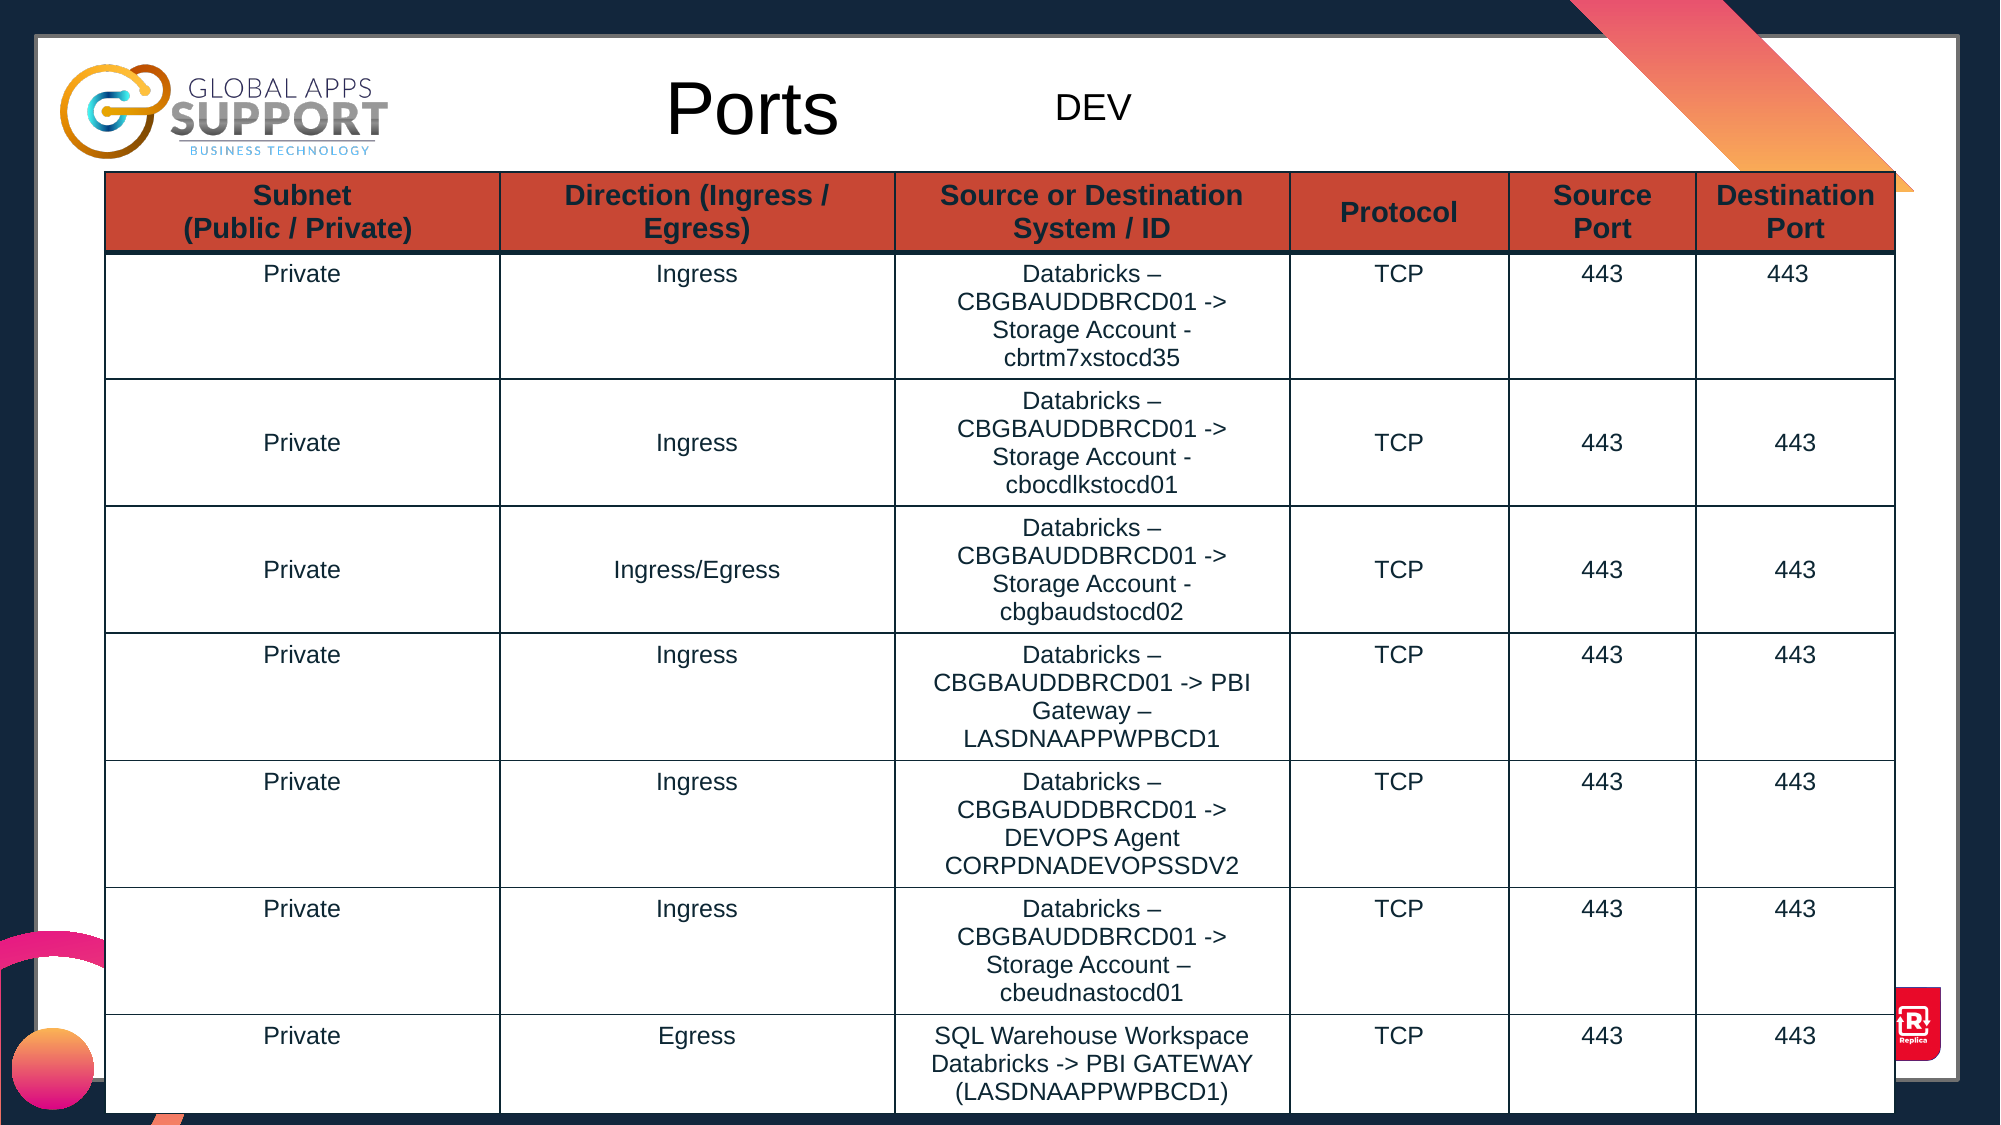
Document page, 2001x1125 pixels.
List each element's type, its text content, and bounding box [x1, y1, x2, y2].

table_header Source or Destination System / ID [896, 173, 1289, 250]
table_cell Ingress [501, 888, 894, 1014]
picture [60, 64, 388, 159]
table_cell Ingress [501, 634, 894, 760]
table_header Source Port [1510, 173, 1695, 250]
table_cell Databricks – CBGBAUDDBRCD01 -> Storage Account - cbrtm7xstocd35 [896, 255, 1289, 378]
table_cell TCP [1291, 380, 1508, 505]
table_cell Private [106, 761, 499, 887]
table_cell SQL Warehouse Workspace Databricks -> PBI GATEWAY (LASDNAAPPWPBCD1) [896, 1015, 1289, 1113]
table_cell Private [106, 507, 499, 632]
table_cell Private [106, 380, 499, 505]
table_cell 443 [1510, 761, 1695, 887]
table_cell 443 [1510, 507, 1695, 632]
table_cell TCP [1291, 888, 1508, 1014]
table_header Destination Port [1697, 173, 1894, 250]
table_cell 443 [1510, 1015, 1695, 1113]
table_cell 443 [1697, 634, 1894, 760]
table_header Protocol [1291, 173, 1508, 250]
table_cell Ingress [501, 255, 894, 378]
table_cell 443 [1697, 1015, 1894, 1113]
table_cell Databricks – CBGBAUDDBRCD01 -> PBI Gateway – LASDNAAPPWPBCD1 [896, 634, 1289, 760]
text_box Ports [649, 23, 1540, 171]
table_cell Databricks – CBGBAUDDBRCD01 -> DEVOPS Agent CORPDNADEVOPSSDV2 [896, 761, 1289, 887]
table_cell TCP [1291, 761, 1508, 887]
table_cell TCP [1291, 634, 1508, 760]
text_box DEV [1040, 75, 1358, 158]
table_header Subnet (Public / Private) [106, 173, 499, 250]
table_cell Private [106, 634, 499, 760]
table_cell Ingress/Egress [501, 507, 894, 632]
table_cell 443 [1697, 888, 1894, 1014]
picture [1896, 987, 1941, 1061]
table_cell Egress [501, 1015, 894, 1113]
table_cell 443 [1510, 888, 1695, 1014]
table_header Direction (Ingress / Egress) [501, 173, 894, 250]
table_cell 443 [1510, 380, 1695, 505]
table_cell Private [106, 255, 499, 378]
table_cell 443 [1697, 380, 1894, 505]
table_cell Ingress [501, 761, 894, 887]
table_cell 443 [1697, 761, 1894, 887]
table_cell Databricks – CBGBAUDDBRCD01 -> Storage Account - cbocdlkstocd01 [896, 380, 1289, 505]
table_cell 443 [1697, 255, 1894, 378]
table_cell TCP [1291, 507, 1508, 632]
table_cell TCP [1291, 1015, 1508, 1113]
table_cell 443 [1510, 255, 1695, 378]
table_cell Private [106, 888, 499, 1014]
table_cell Private [106, 1015, 499, 1113]
table_cell Databricks – CBGBAUDDBRCD01 -> Storage Account – cbeudnastocd01 [896, 888, 1289, 1014]
table_cell Databricks – CBGBAUDDBRCD01 -> Storage Account - cbgbaudstocd02 [896, 507, 1289, 632]
table_cell 443 [1697, 507, 1894, 632]
table_cell TCP [1291, 255, 1508, 378]
table_cell 443 [1510, 634, 1695, 760]
table_cell Ingress [501, 380, 894, 505]
